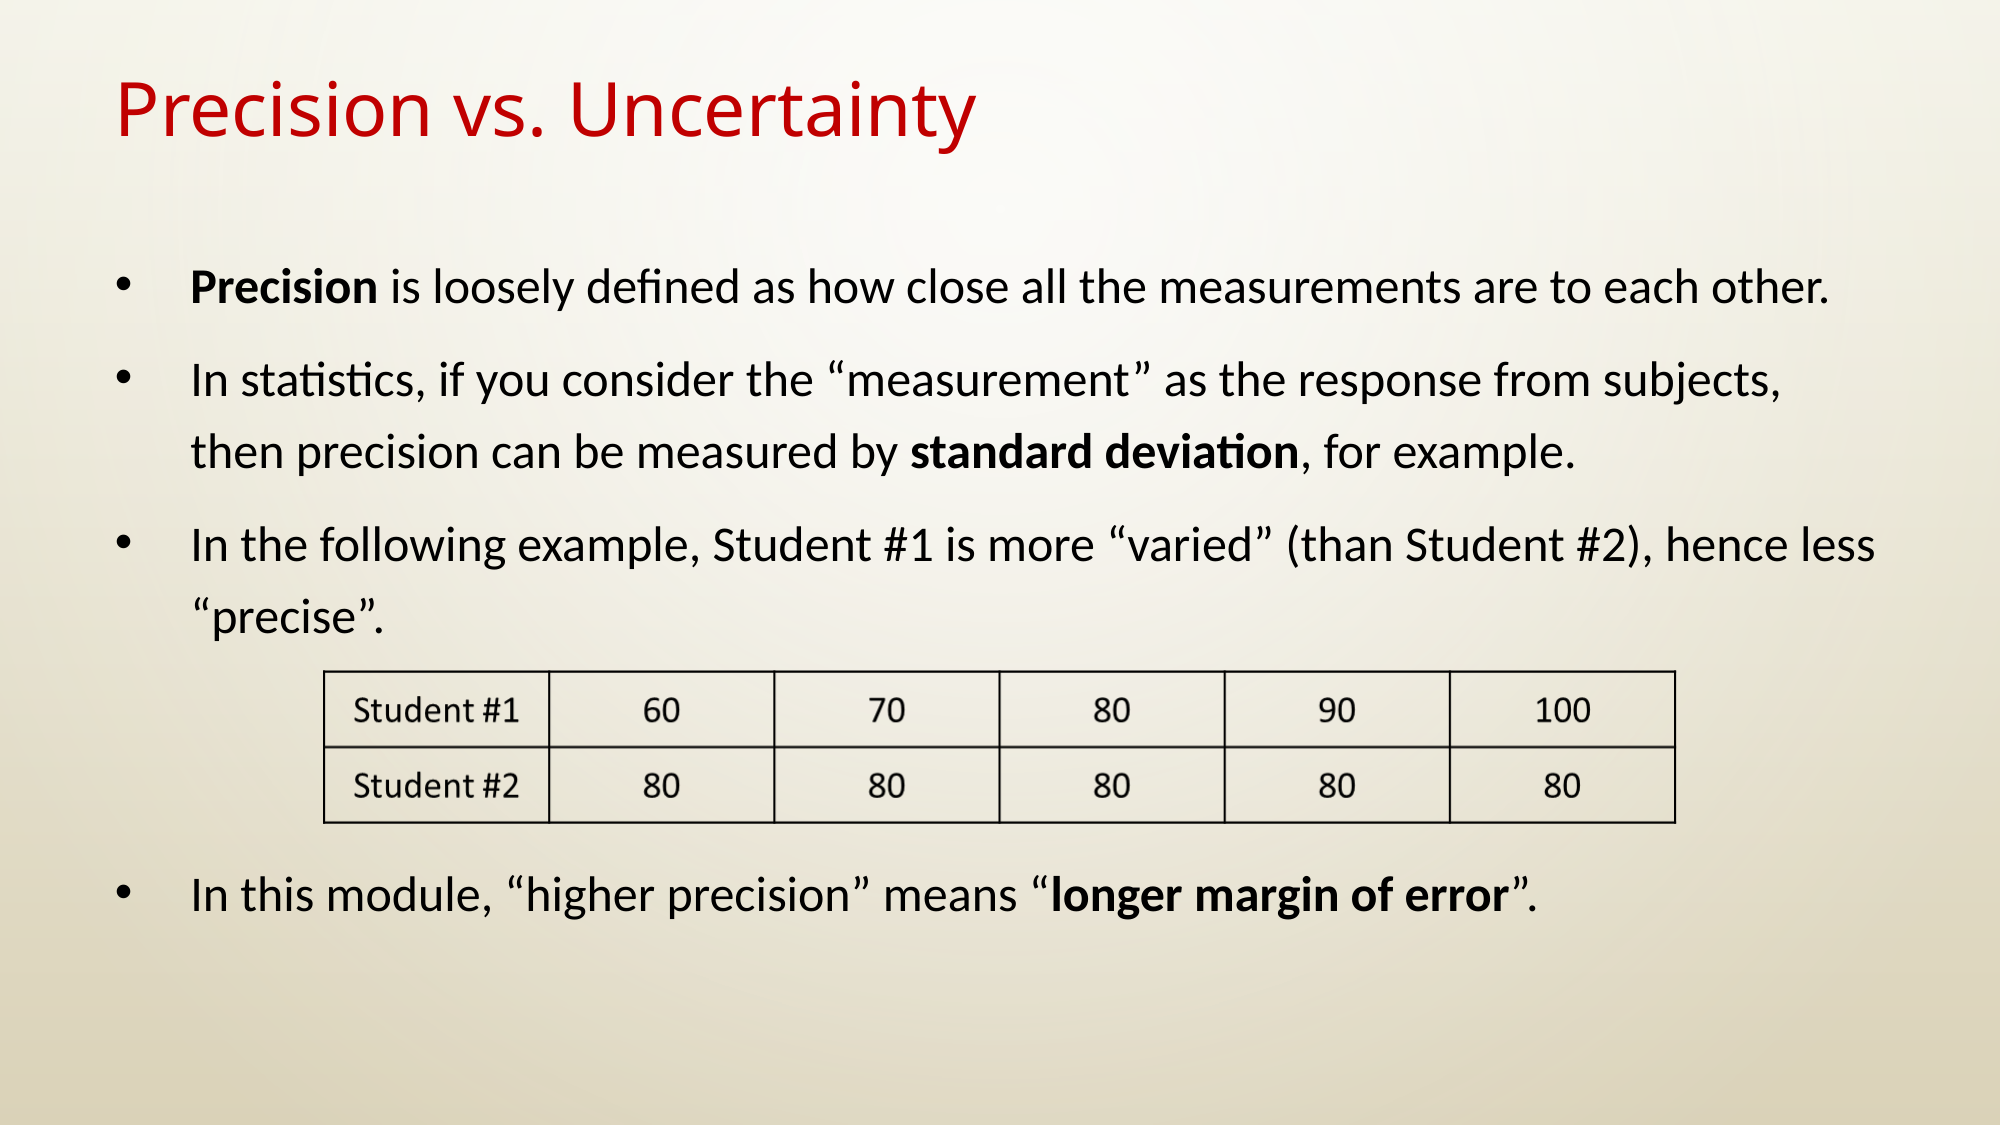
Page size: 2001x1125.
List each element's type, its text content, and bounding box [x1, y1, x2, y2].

picture [322, 670, 1678, 832]
list Precision is loosely defined as how close all the measurements are to each other. In statistics, if you consider the “measurement” as the response from subjects, then precision can be measured by standard deviation, for example. In the following example, Student #1 is more “varied” (than Student #2), hence less “precise”. In this module, “higher precision” means “longer margin of error”. [99, 234, 1900, 1060]
table_header 1,878 [0, 0, 2000, 176]
title Precision vs. Uncertainty [99, 64, 1900, 215]
